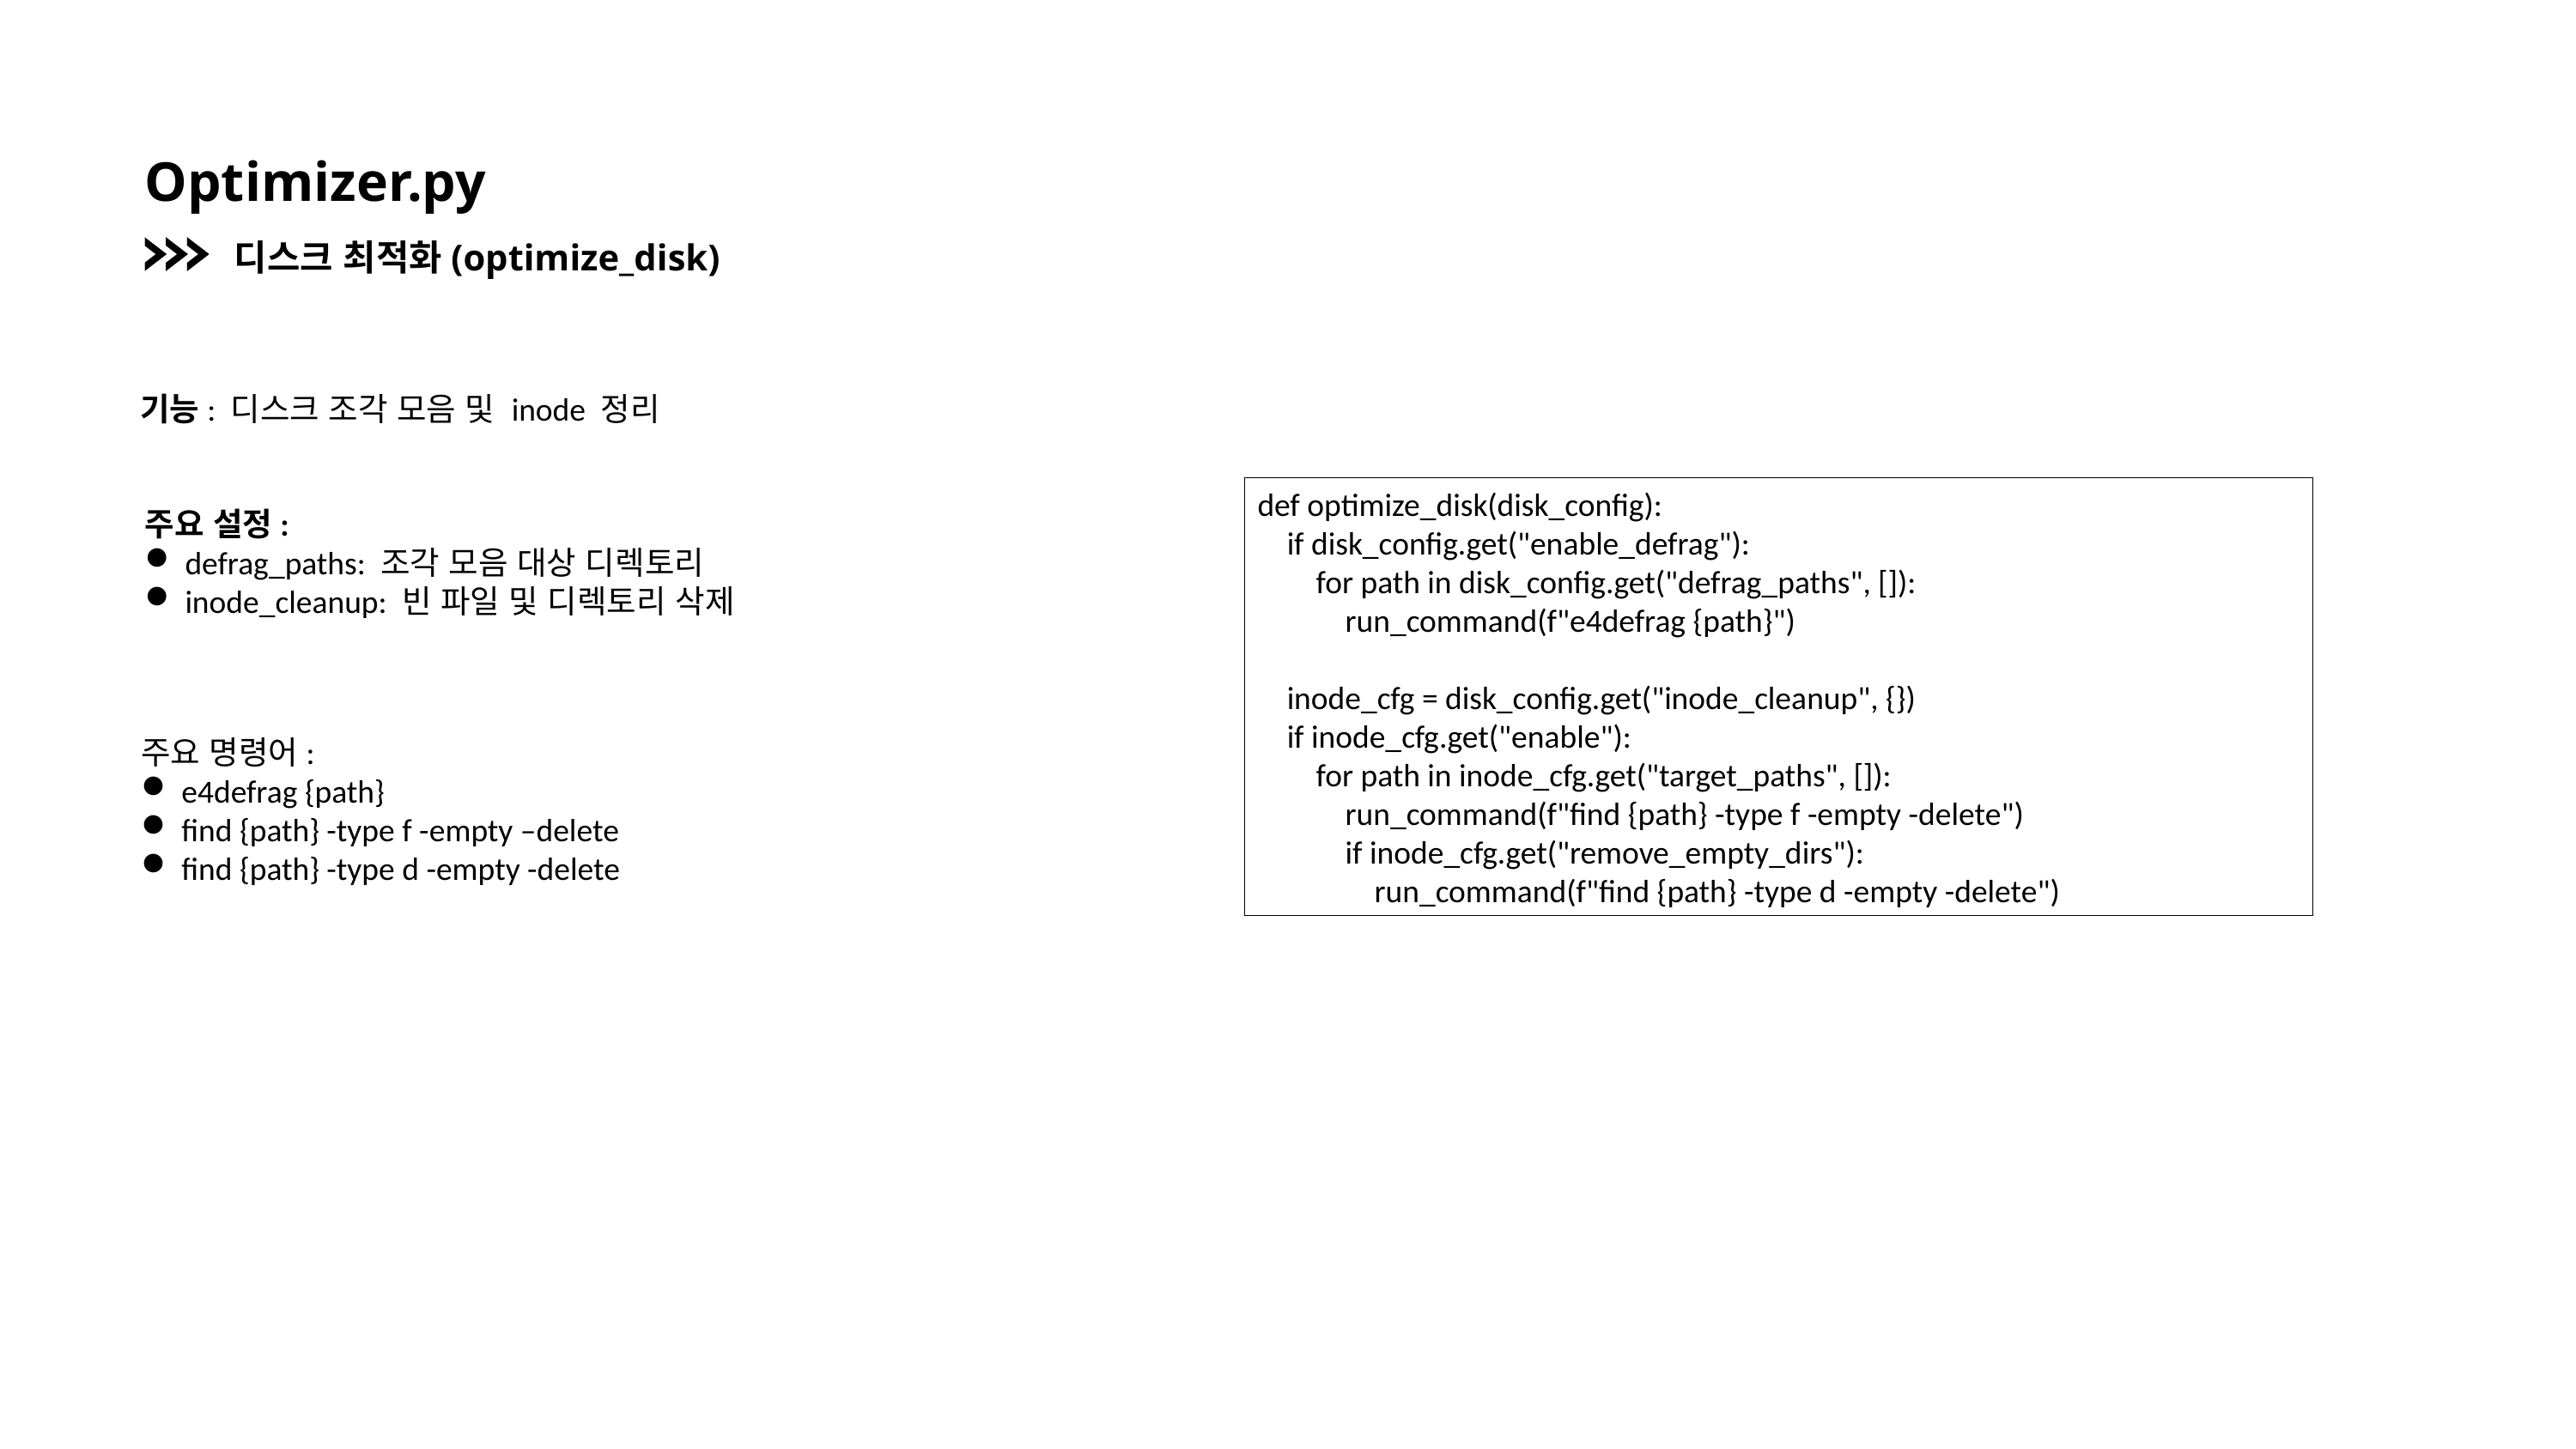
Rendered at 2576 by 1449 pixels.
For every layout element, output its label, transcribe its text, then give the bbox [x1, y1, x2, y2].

text_box 기능: 디스크 조각 모음 및 inode 정리 [140, 382, 998, 428]
text_box 디스크 최적화(optimize_disk) [234, 227, 910, 278]
text_box 주요 설정: defrag_paths: 조각 모음 대상 디렉토리 inode_cleanup: 빈 파일 및 디렉토리 삭제 [144, 503, 1167, 621]
text_box 주요 명령어: e4defrag {path} find {path} -type f -empty –delete find {path} -type d -empty -delete [141, 731, 1163, 887]
text_box [144, 237, 210, 272]
text_box Optimizer.py [144, 136, 1031, 212]
text_box def optimize_disk(disk_config): if disk_config.get("enable_defrag"): for path in disk_config.get("defrag_paths", []): run_command(f"e4defrag {path}") inode_cfg = disk_config.get("inode_cleanup", {}) if inode_cfg.get("enable"): for path in inode_cfg.get("target_paths", []): run_command(f"find {path} -type f -empty -delete") if inode_cfg.get("remove_empty_dirs"): run_command(f"find {path} -type d -empty -delete") [1244, 477, 2313, 916]
